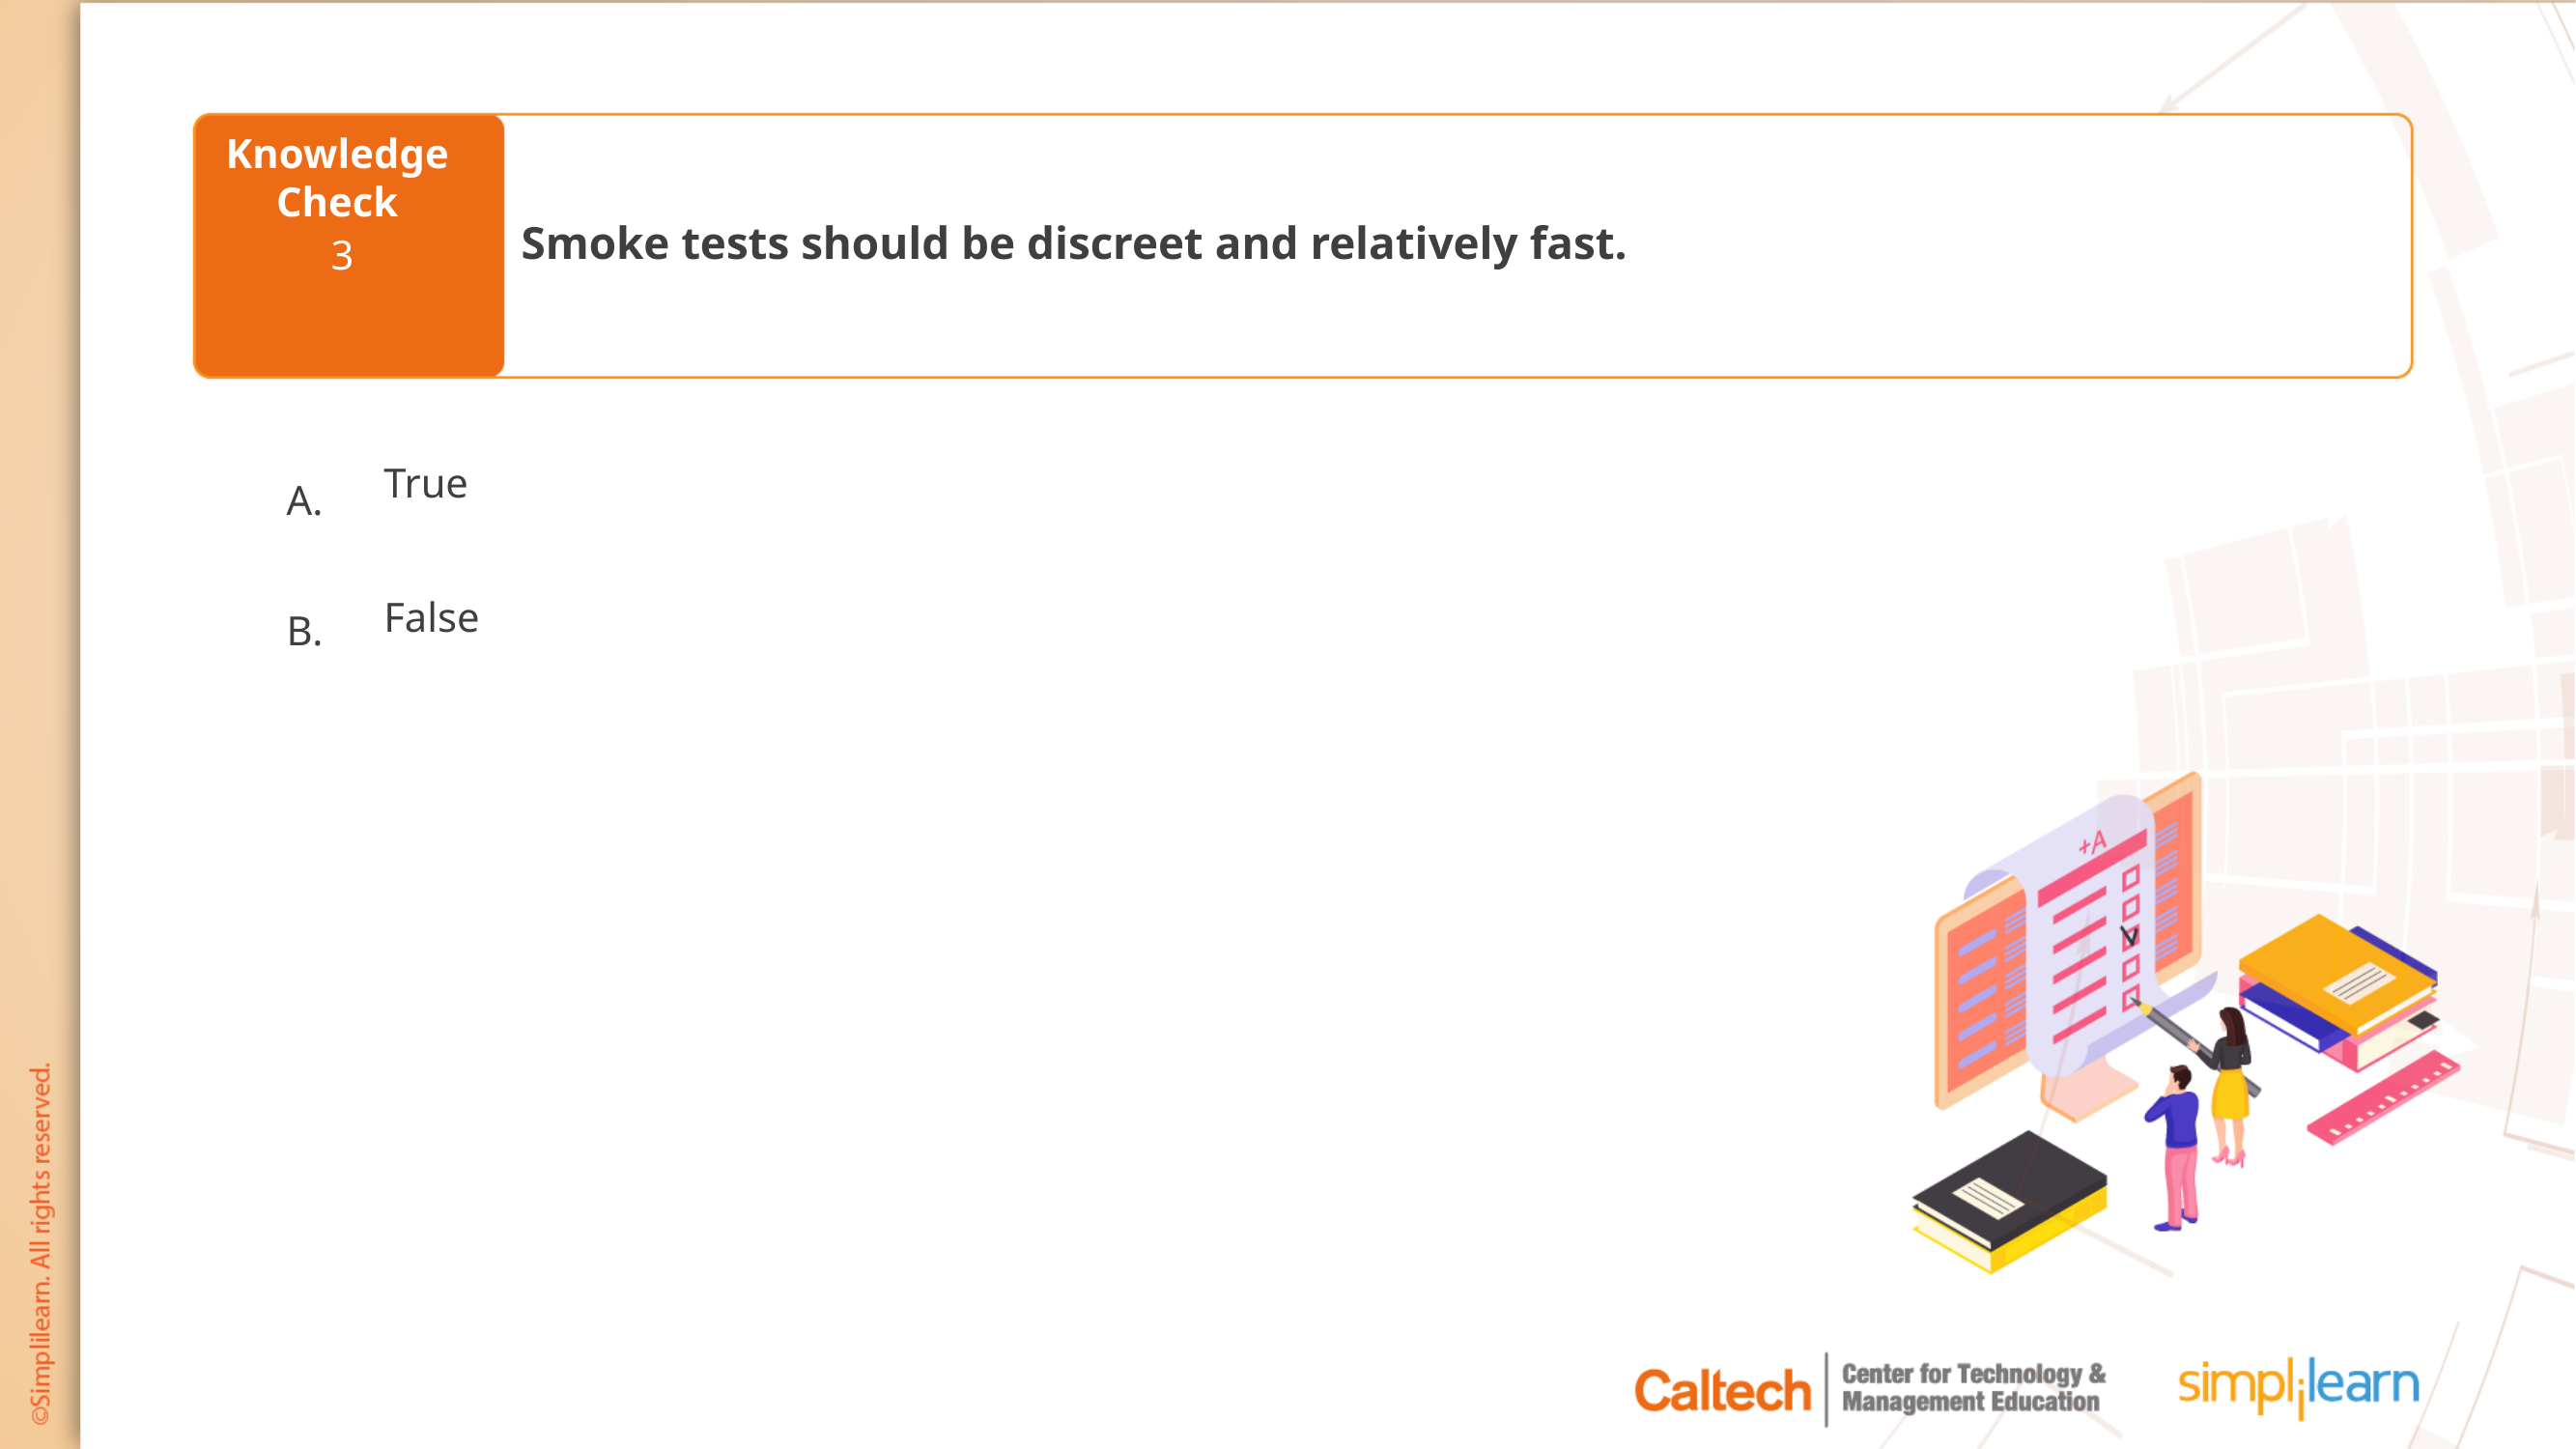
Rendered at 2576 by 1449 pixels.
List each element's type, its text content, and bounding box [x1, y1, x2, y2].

list True [369, 463, 2152, 575]
picture [0, 0, 2576, 1449]
list Smoke tests should be discreet and relatively fast. [506, 132, 2460, 358]
list False [369, 597, 2152, 709]
list 3 [208, 228, 478, 336]
